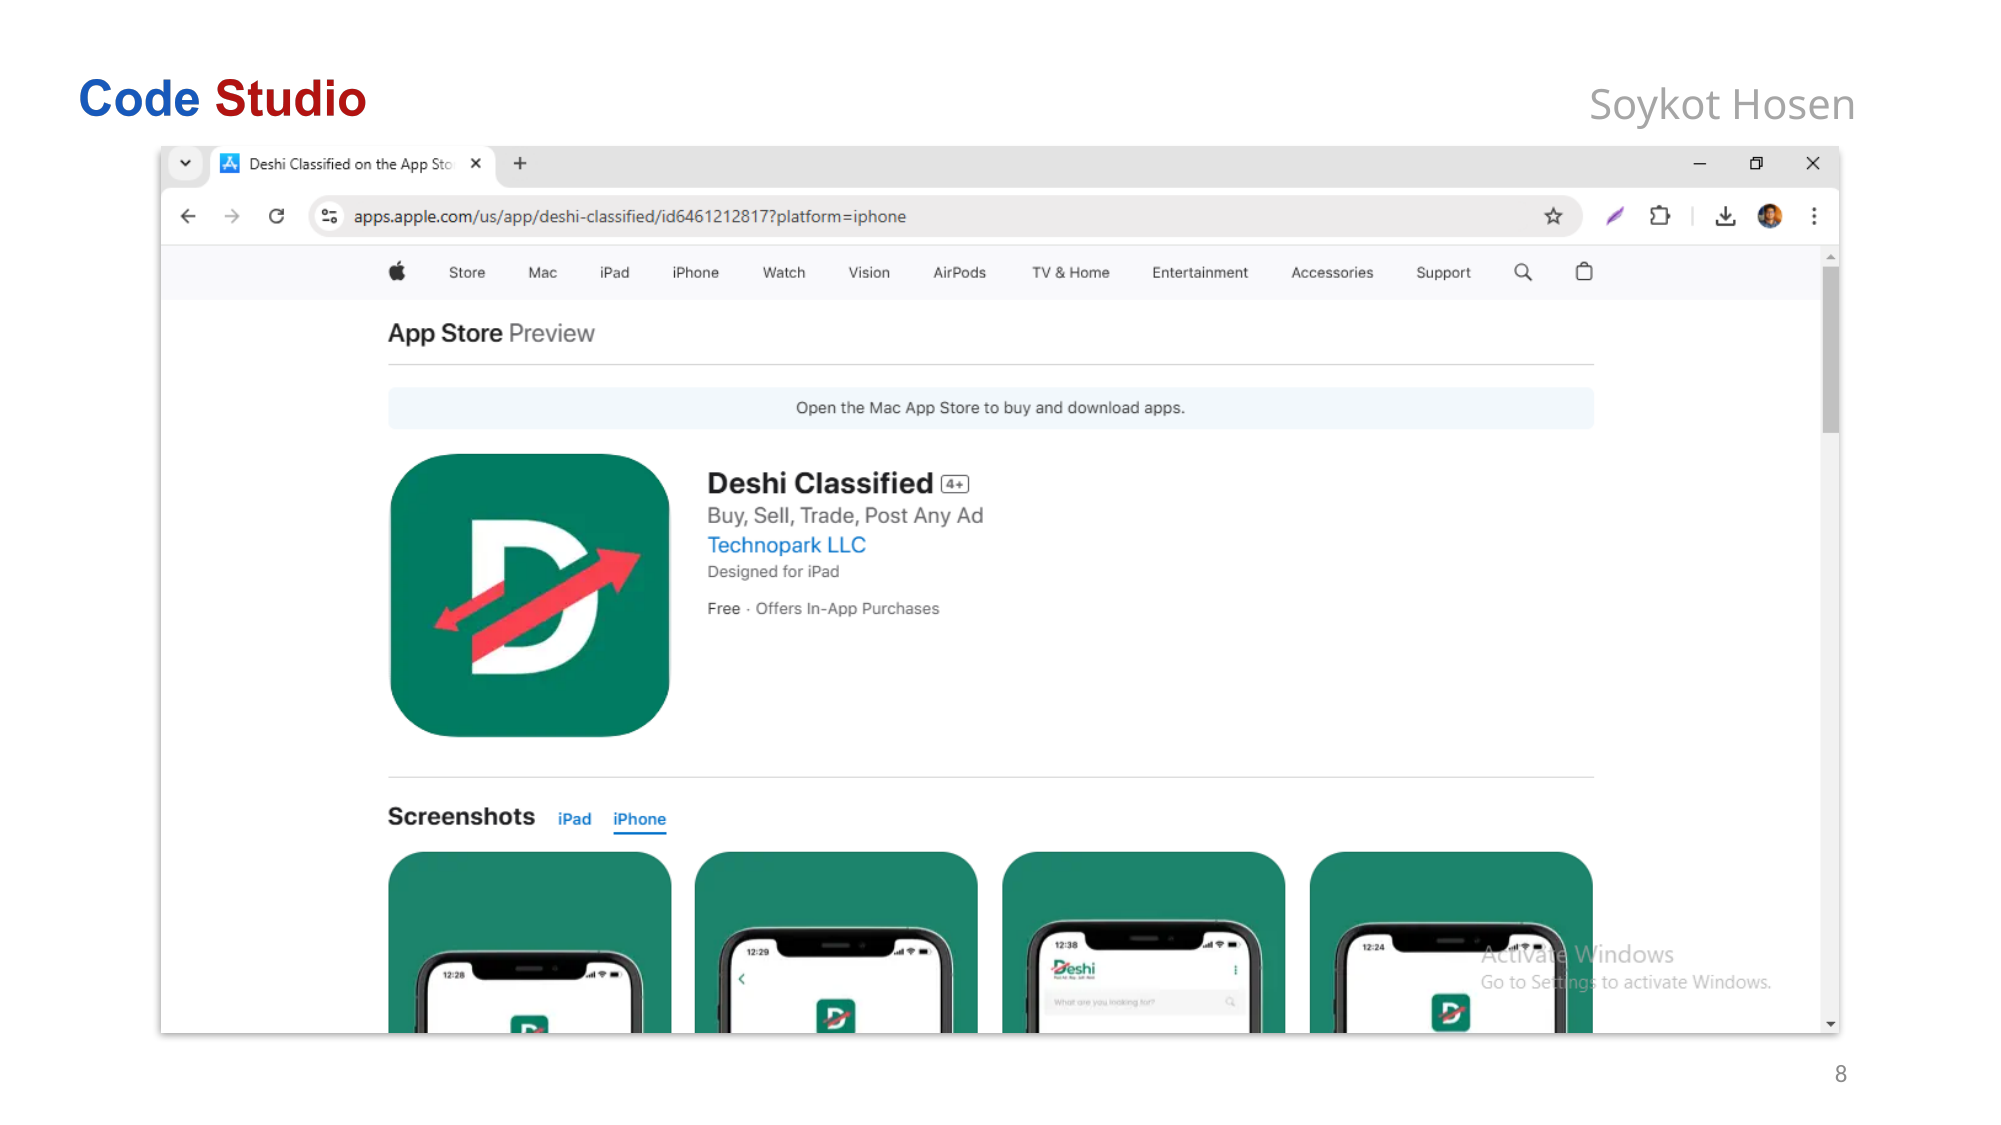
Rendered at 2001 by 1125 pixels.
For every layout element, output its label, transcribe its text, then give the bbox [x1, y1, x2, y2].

picture [161, 146, 1839, 1033]
picture [77, 70, 367, 126]
text_box Soykot Hosen [1574, 70, 1872, 136]
slide_number 8 [1412, 1042, 1863, 1103]
